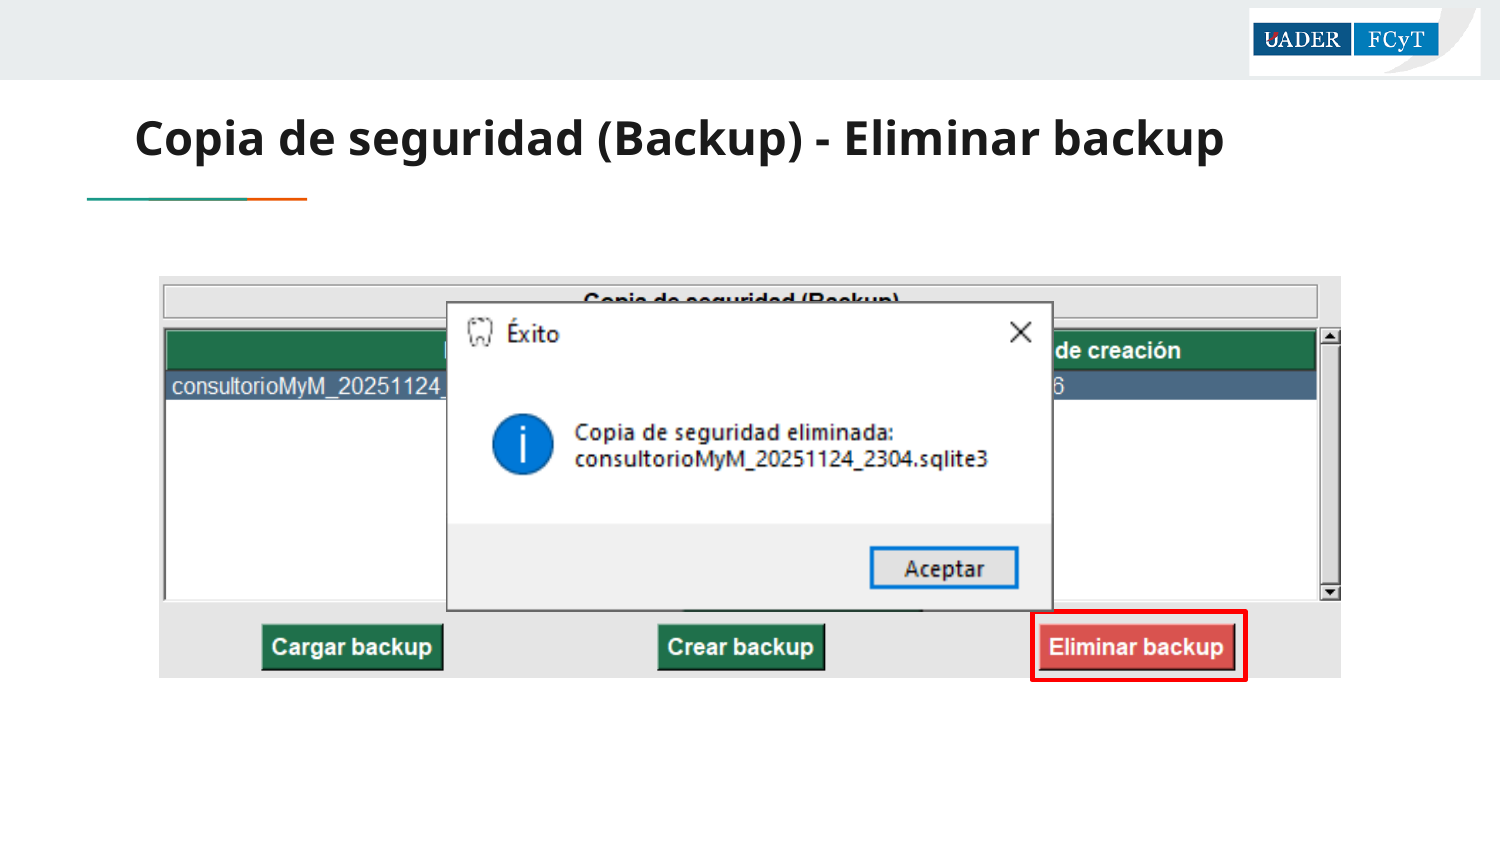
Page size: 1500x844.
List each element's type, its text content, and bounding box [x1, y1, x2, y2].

title Copia de seguridad (Backup) - Eliminar backup [119, 93, 1381, 182]
picture [1249, 8, 1481, 76]
picture [159, 276, 1341, 679]
